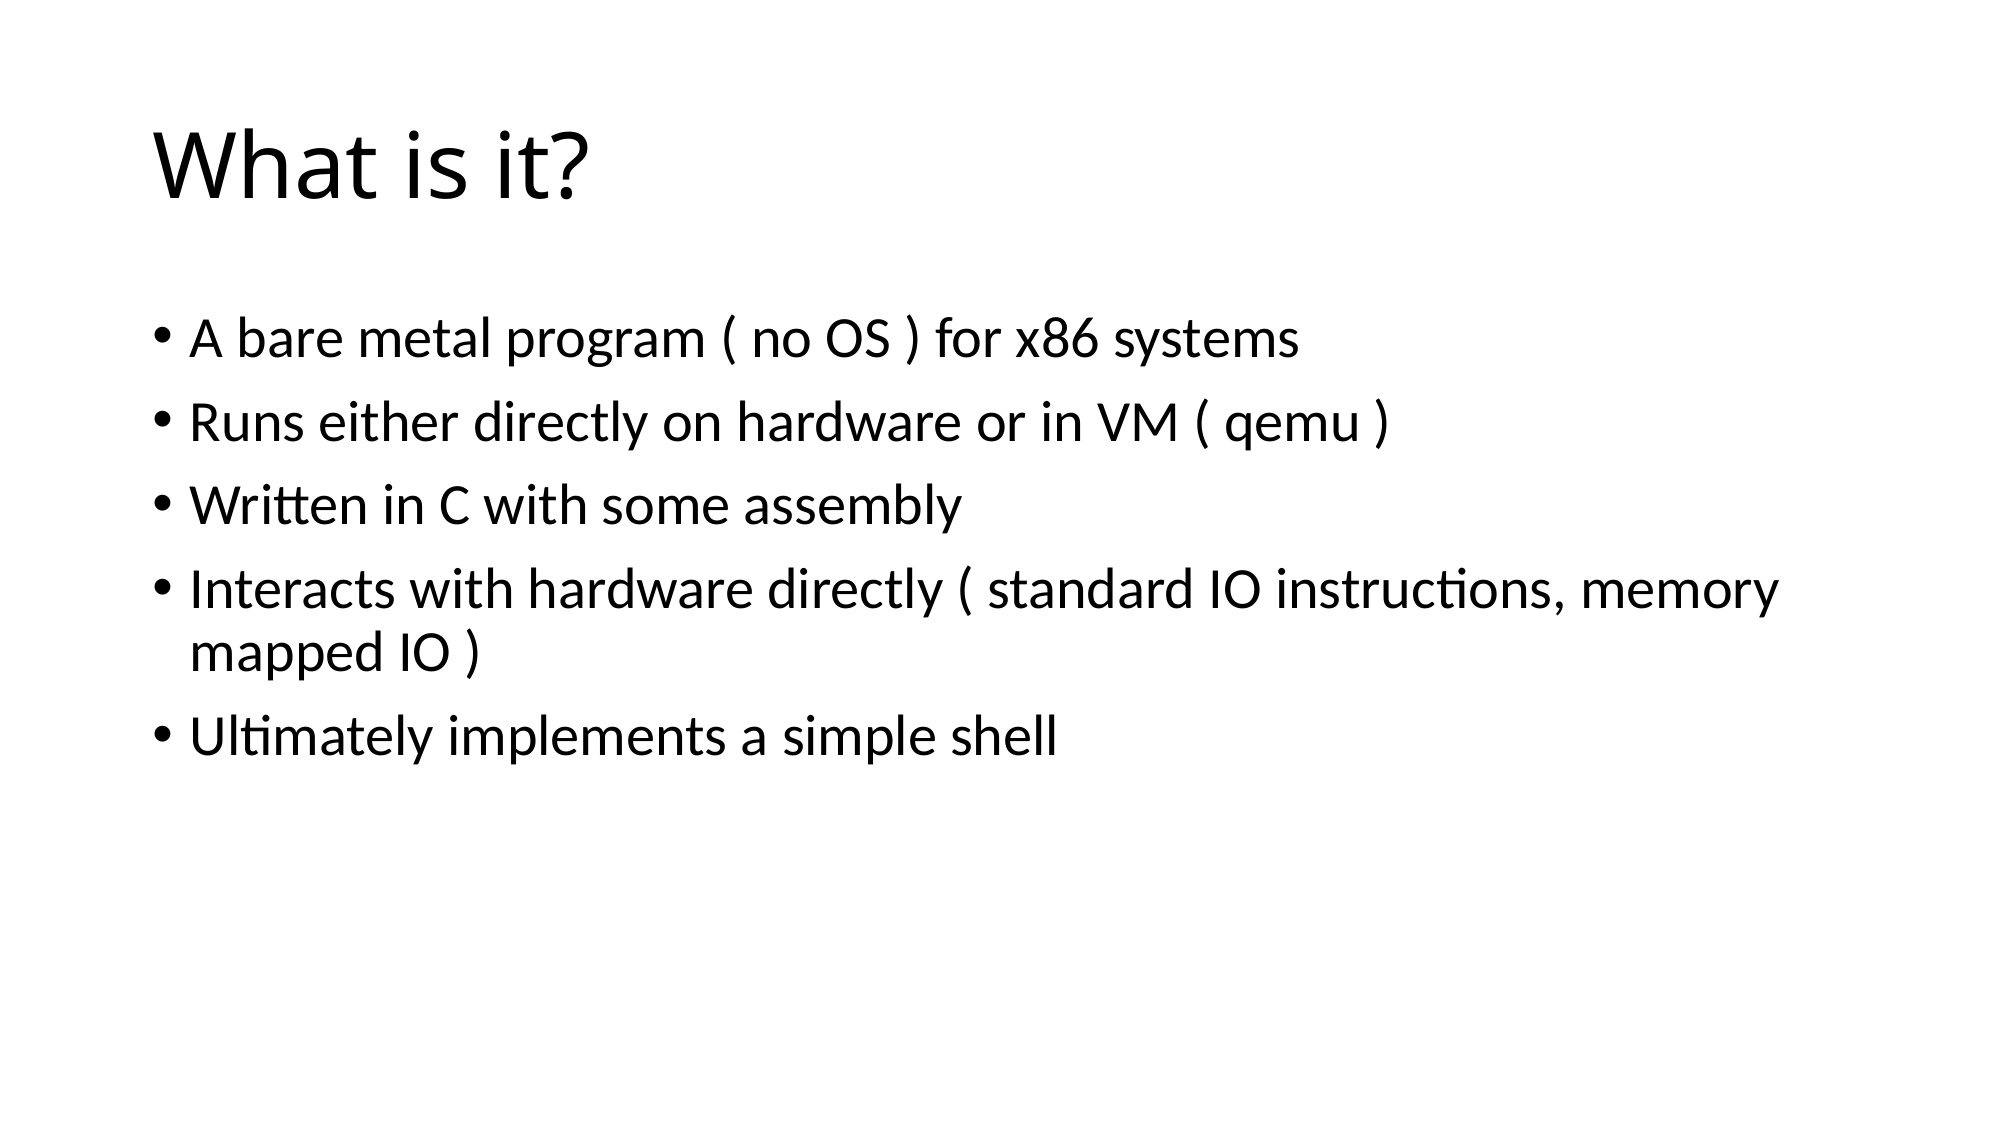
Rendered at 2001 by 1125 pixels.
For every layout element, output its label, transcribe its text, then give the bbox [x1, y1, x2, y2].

list A bare metal program ( no OS ) for x86 systems Runs either directly on hardware or in VM ( qemu ) Written in C with some assembly Interacts with hardware directly ( standard IO instructions, memory mapped IO ) Ultimately implements a simple shell [137, 299, 1863, 1014]
title What is it? [137, 59, 1863, 278]
